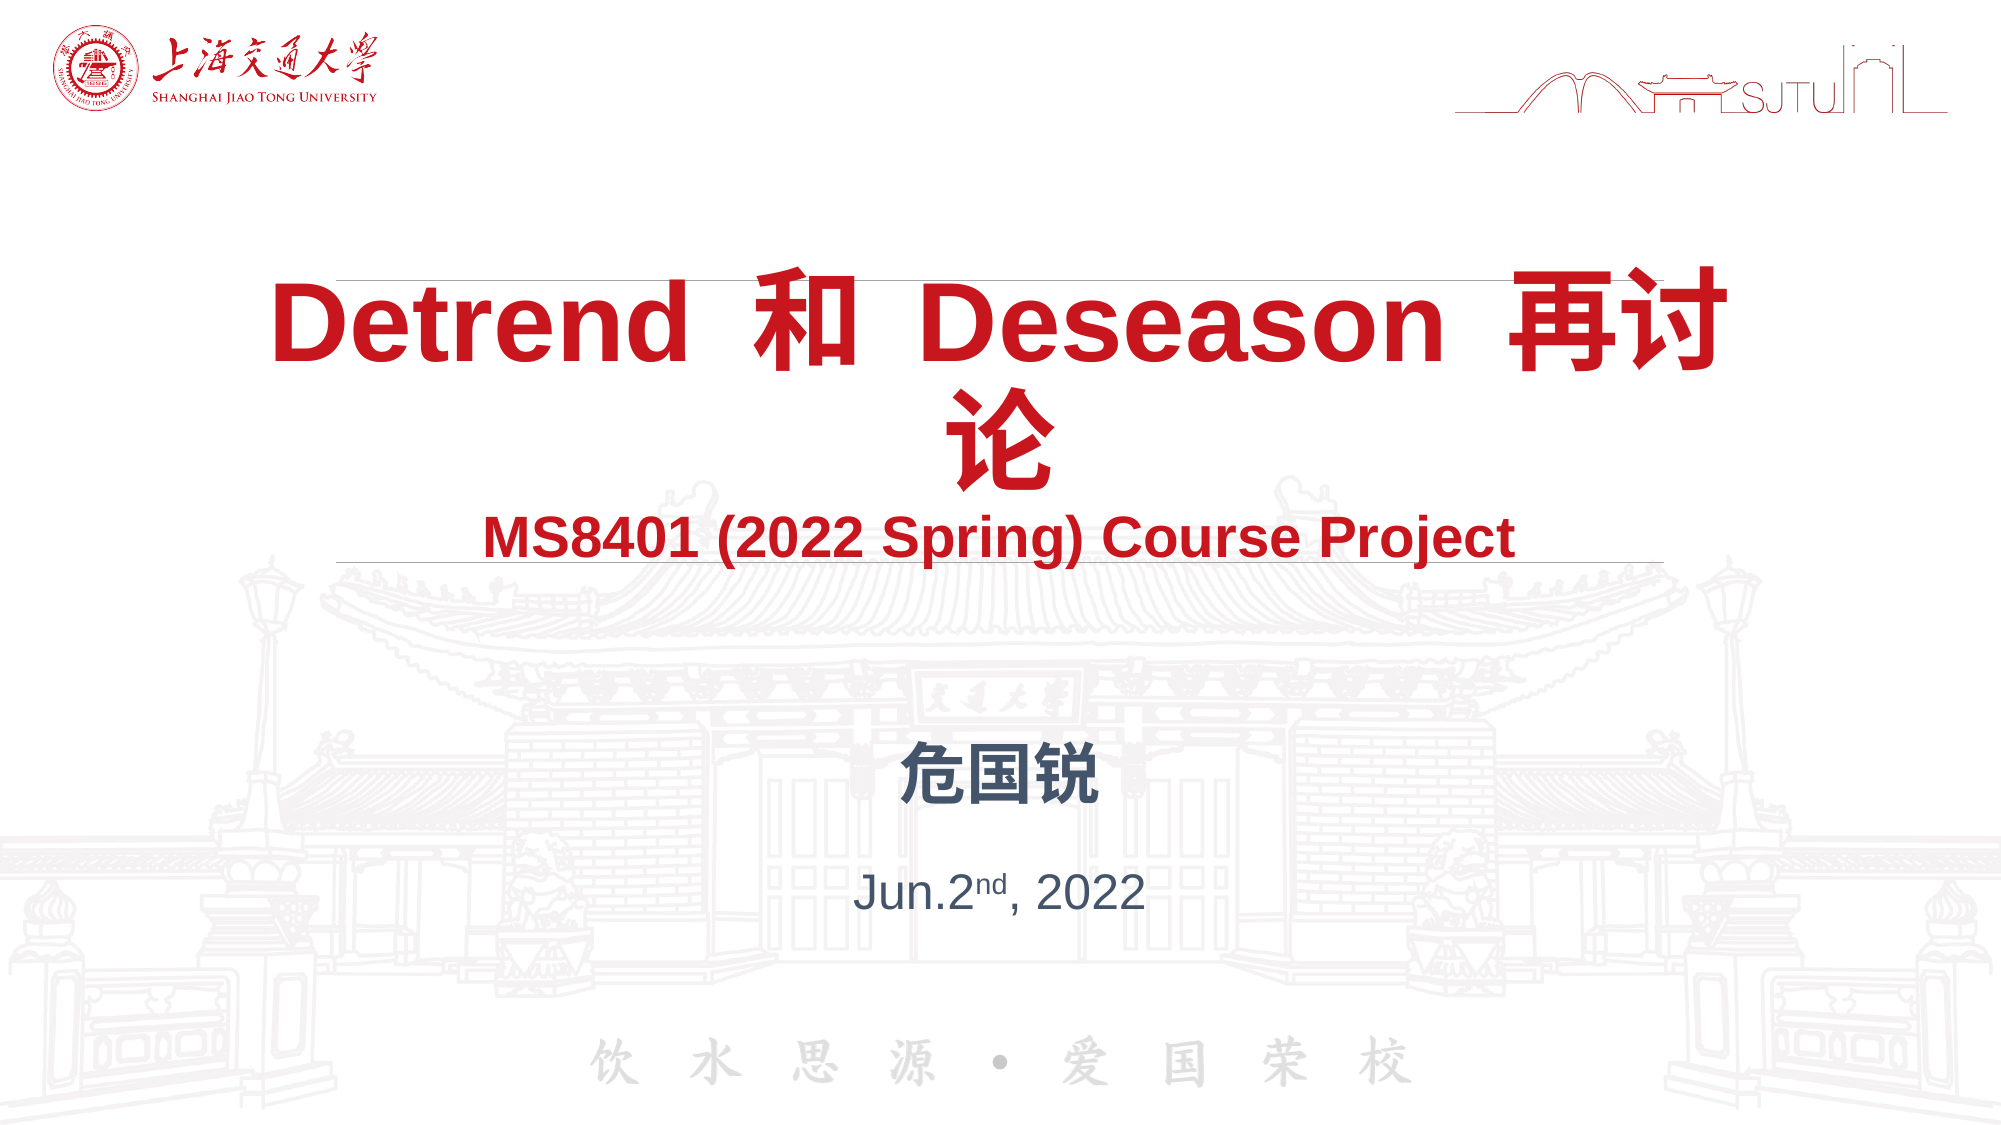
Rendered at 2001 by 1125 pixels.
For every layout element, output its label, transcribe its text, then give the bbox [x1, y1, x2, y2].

list 危国锐 [661, 723, 1339, 822]
title Detrend 和 Deseason 再讨论 MS8401 (2022 Spring) Course Project [230, 330, 1770, 505]
picture [36, 8, 393, 126]
picture [1455, 45, 1948, 113]
list Jun.2nd, 2022 [761, 852, 1239, 927]
